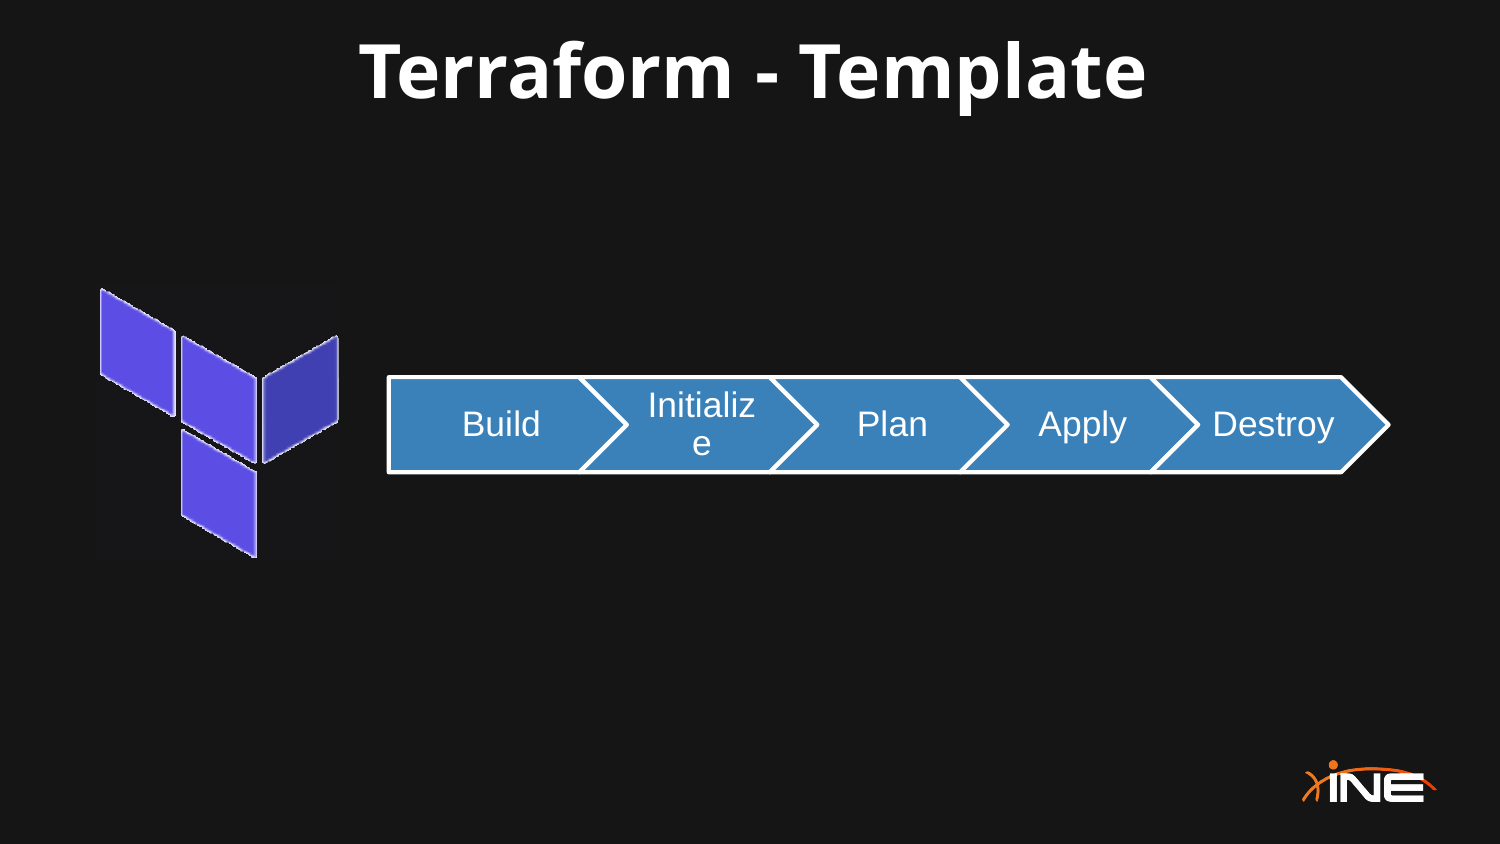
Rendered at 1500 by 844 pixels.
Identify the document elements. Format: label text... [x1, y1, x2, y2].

title Terraform - Template [3, 0, 1500, 140]
picture [97, 283, 341, 561]
picture [1302, 760, 1437, 802]
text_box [388, 88, 1389, 762]
